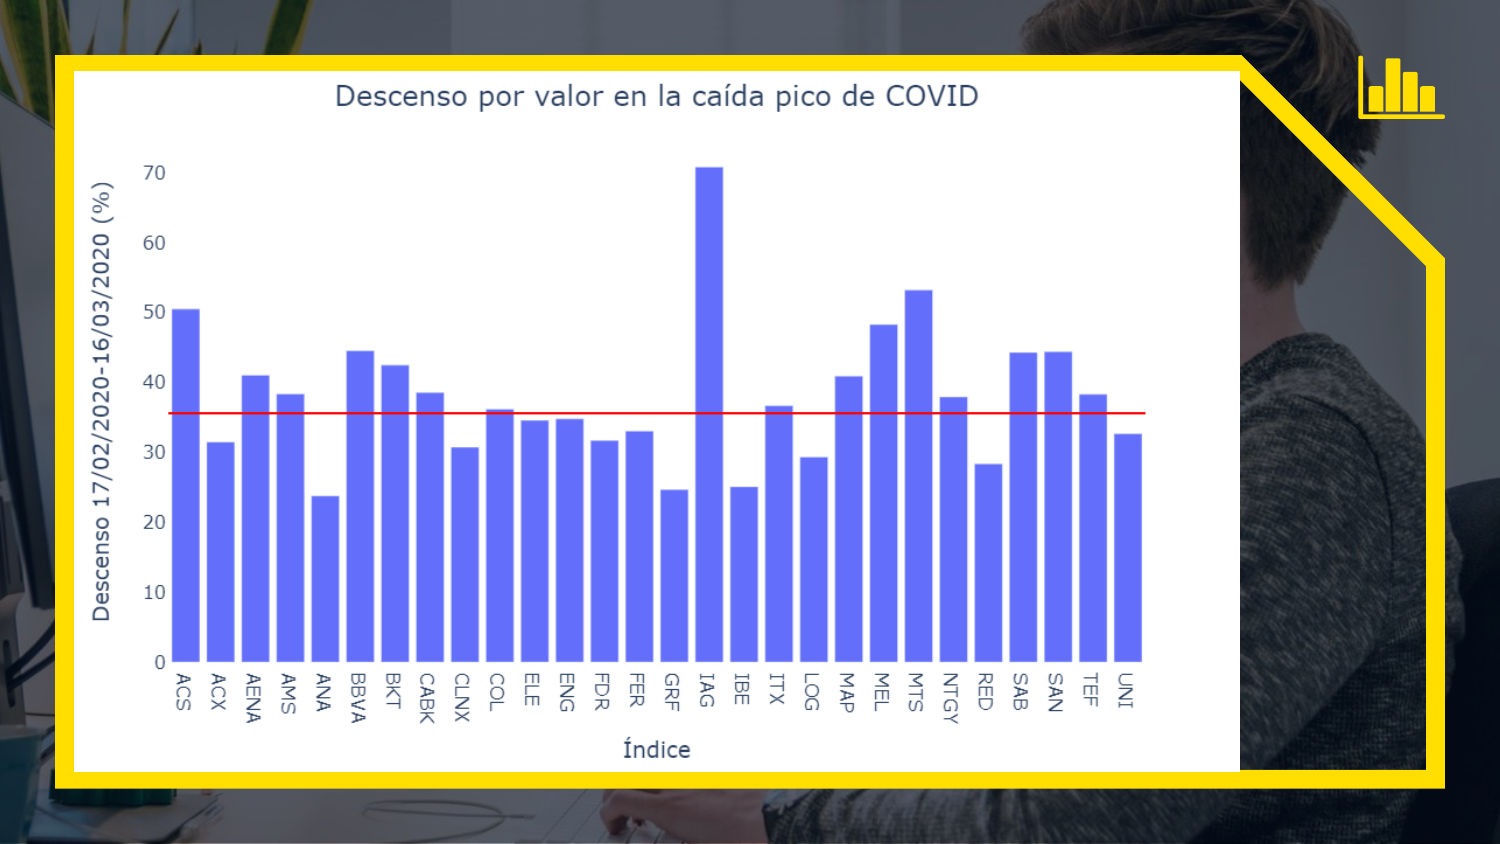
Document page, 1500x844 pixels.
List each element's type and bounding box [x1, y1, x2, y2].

text_box [1358, 55, 1446, 120]
picture [0, 0, 1500, 844]
